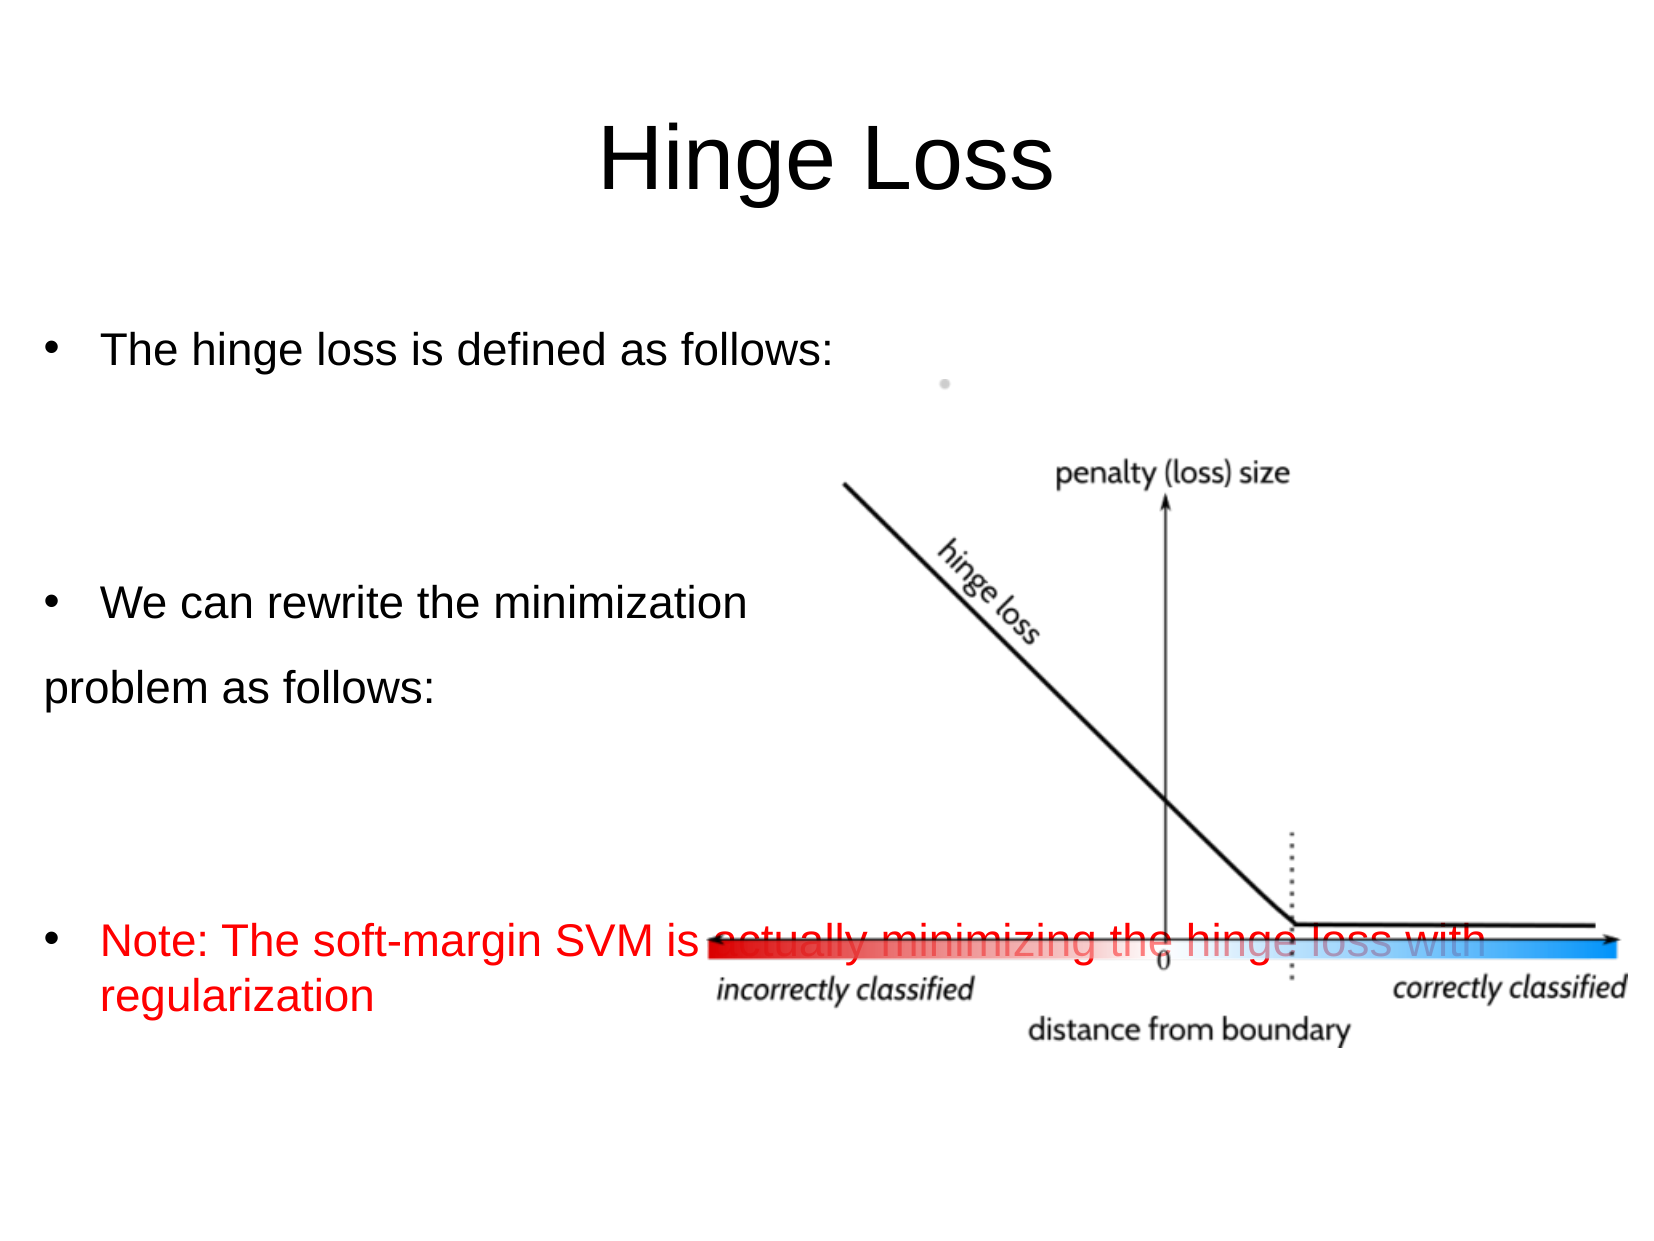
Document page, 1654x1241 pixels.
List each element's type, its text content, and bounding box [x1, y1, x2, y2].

picture [706, 379, 1629, 1048]
text_box Hinge Loss [82, 49, 1571, 257]
